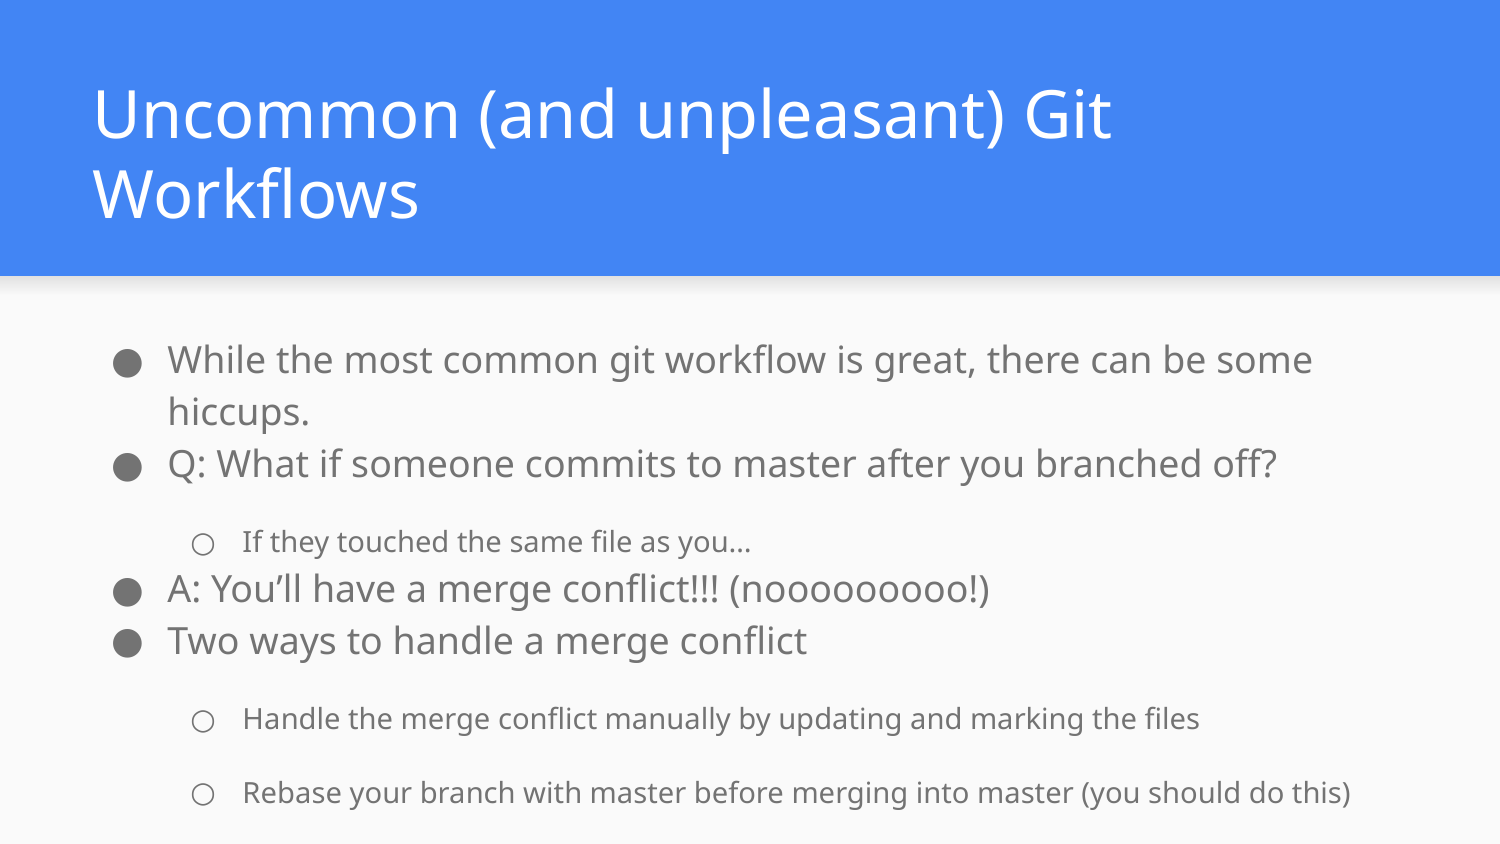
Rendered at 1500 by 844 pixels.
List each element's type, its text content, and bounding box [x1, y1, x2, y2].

title Uncommon (and unpleasant) Git Workflows [77, 121, 1427, 248]
list While the most common git workflow is great, there can be some hiccups. Q: What if someone commits to master after you branched off? If they touched the same file as you… A: You’ll have a merge conflict!!! (nooooooooo!) Two ways to handle a merge conflict Handle the merge conflict manually by updating and marking the files Rebase your branch with master before merging into master (you should do this) [77, 314, 1427, 760]
